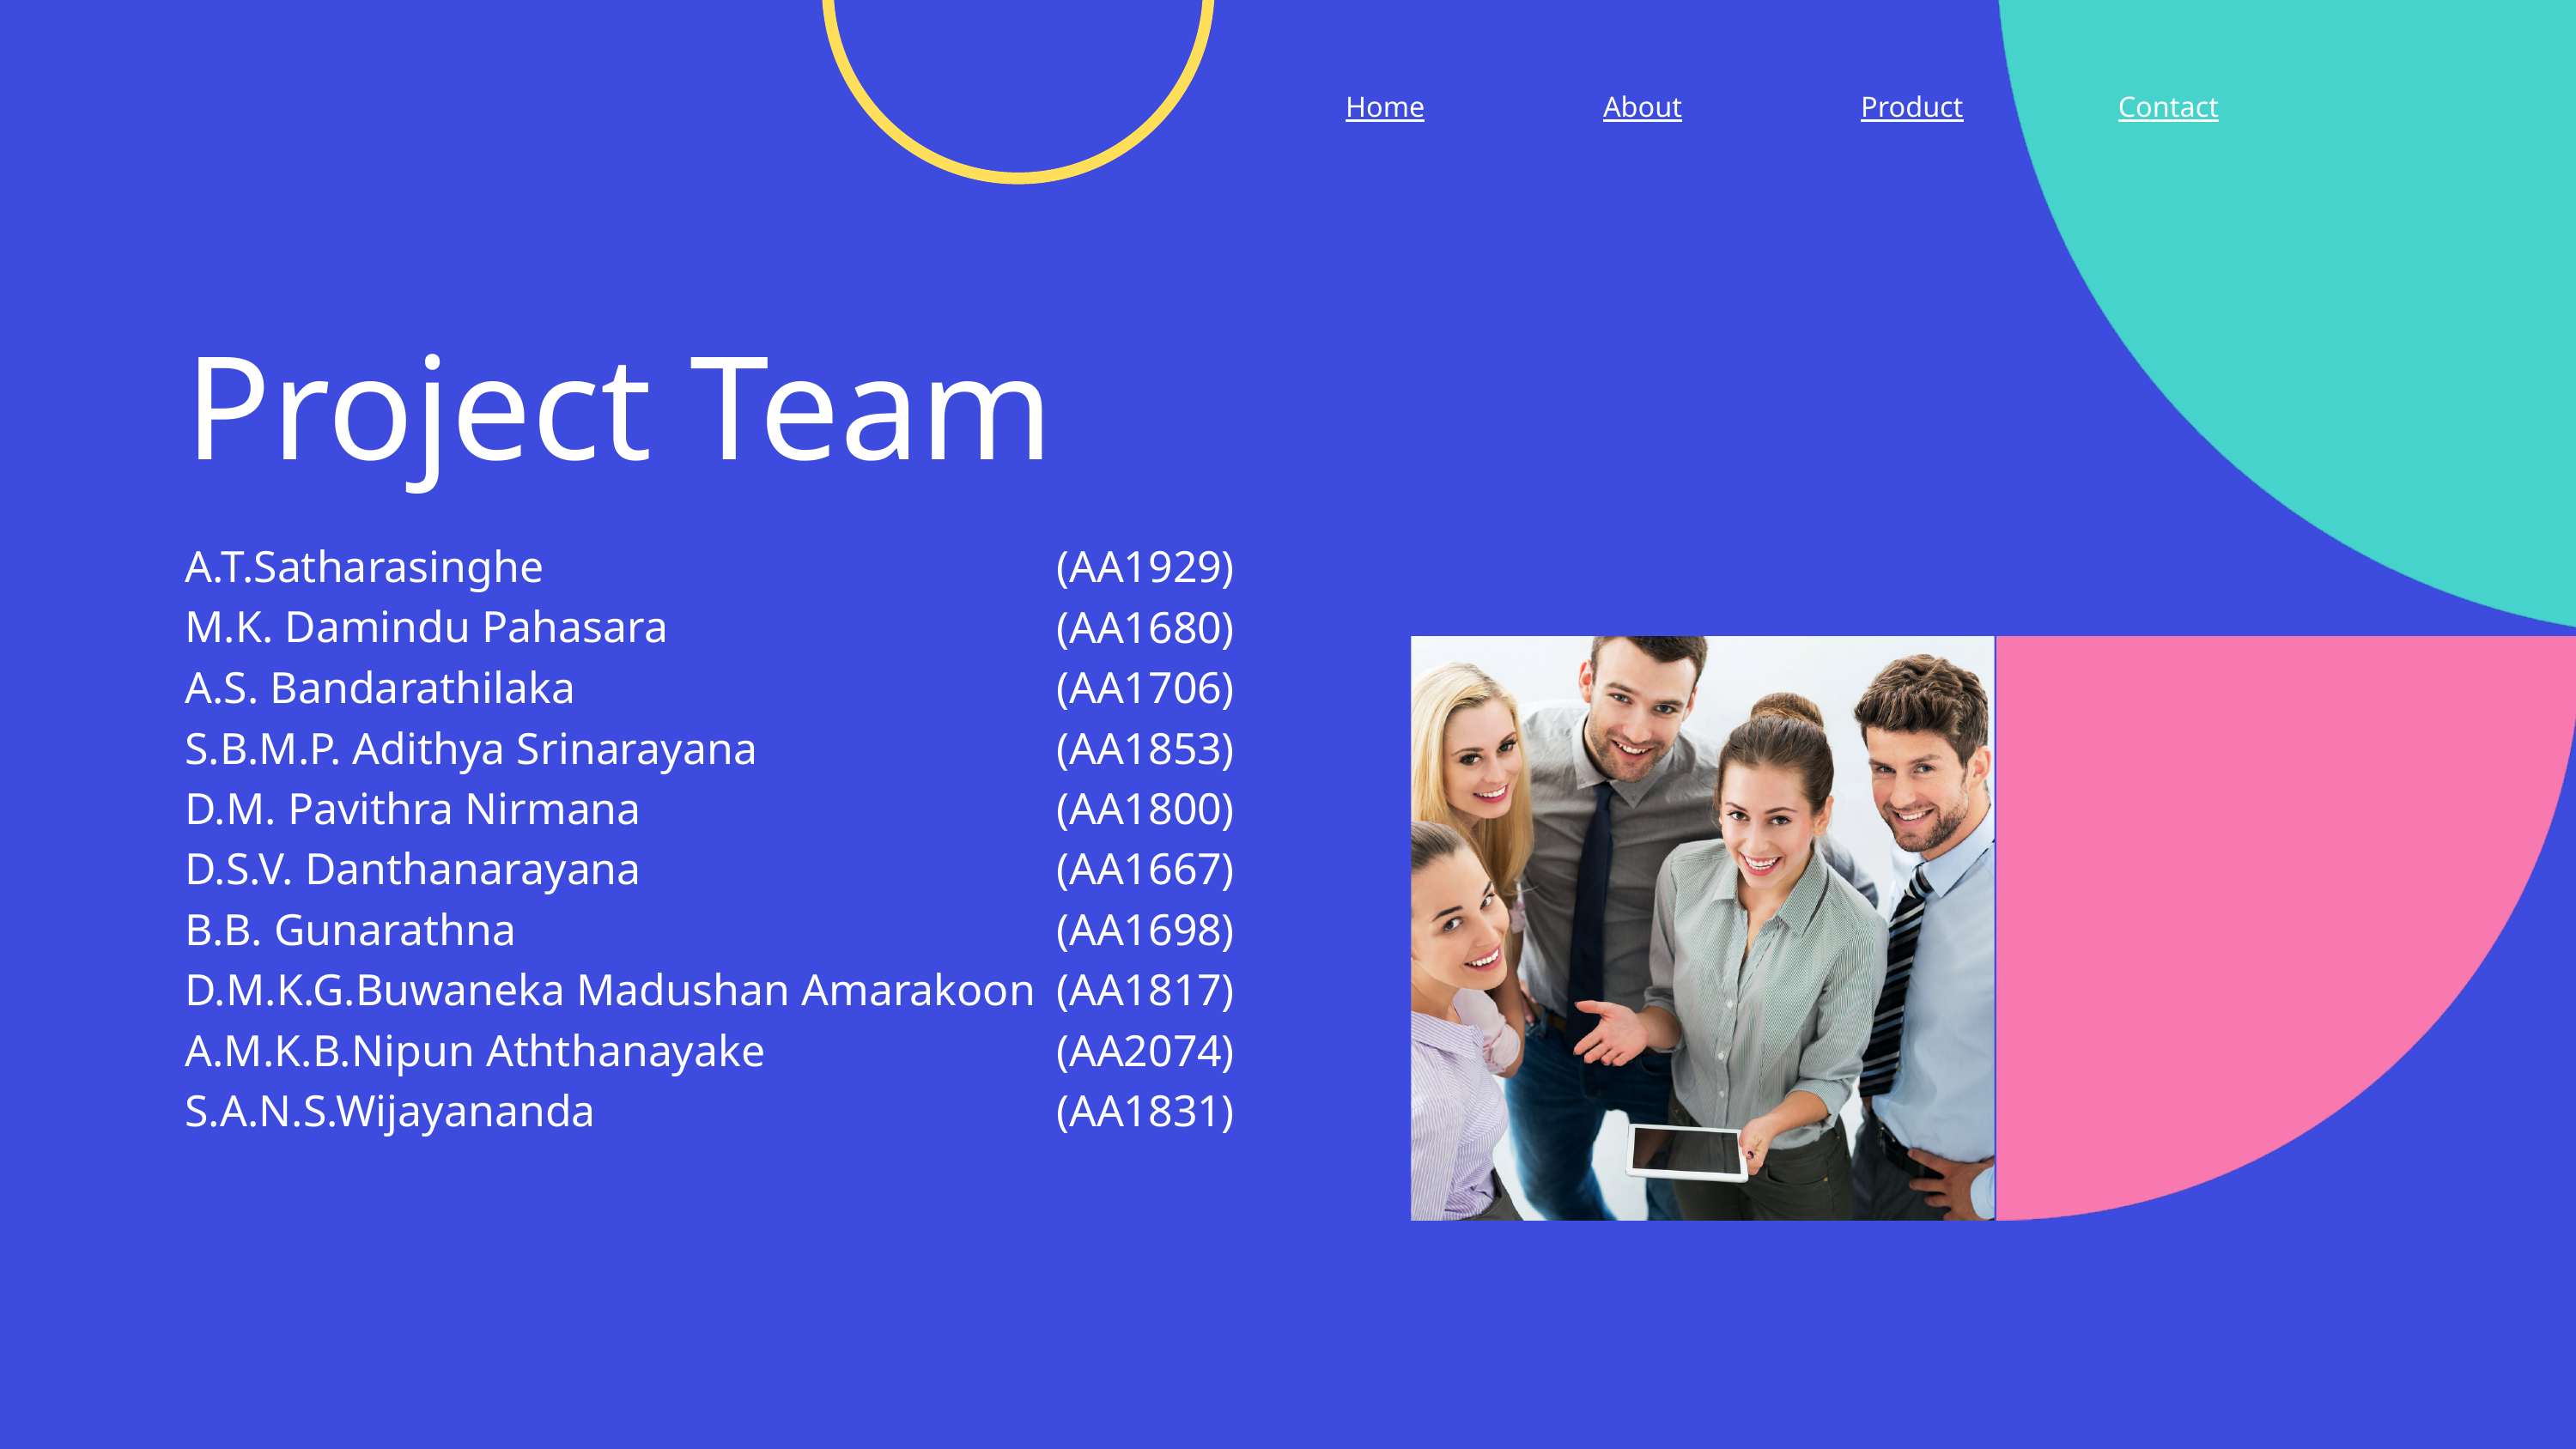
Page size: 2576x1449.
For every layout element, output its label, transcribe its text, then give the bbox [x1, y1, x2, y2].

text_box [1411, 636, 1992, 1222]
text_box About [1603, 94, 1735, 128]
picture [1996, 0, 2576, 1222]
text_box Home [1346, 94, 1477, 128]
text_box (AA1929) (AA1680) (AA1706) (AA1853) (AA1800) (AA1667) (AA1698) (AA1817) (AA2074) (AA1831) [1055, 530, 1277, 1197]
text_box A.T.Satharasinghe M.K. Damindu Pahasara A.S. Bandarathilaka S.B.M.P. Adithya Srinarayana D.M. Pavithra Nirmana D.S.V. Danthanarayana B.B. Gunarathna D.M.K.G.Buwaneka Madushan Amarakoon A.M.K.B.Nipun Aththanayake S.A.N.S.Wijayananda [185, 530, 1055, 1136]
text_box Project Team [185, 288, 1327, 489]
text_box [821, 0, 1215, 185]
text_box Product [1861, 94, 1992, 128]
